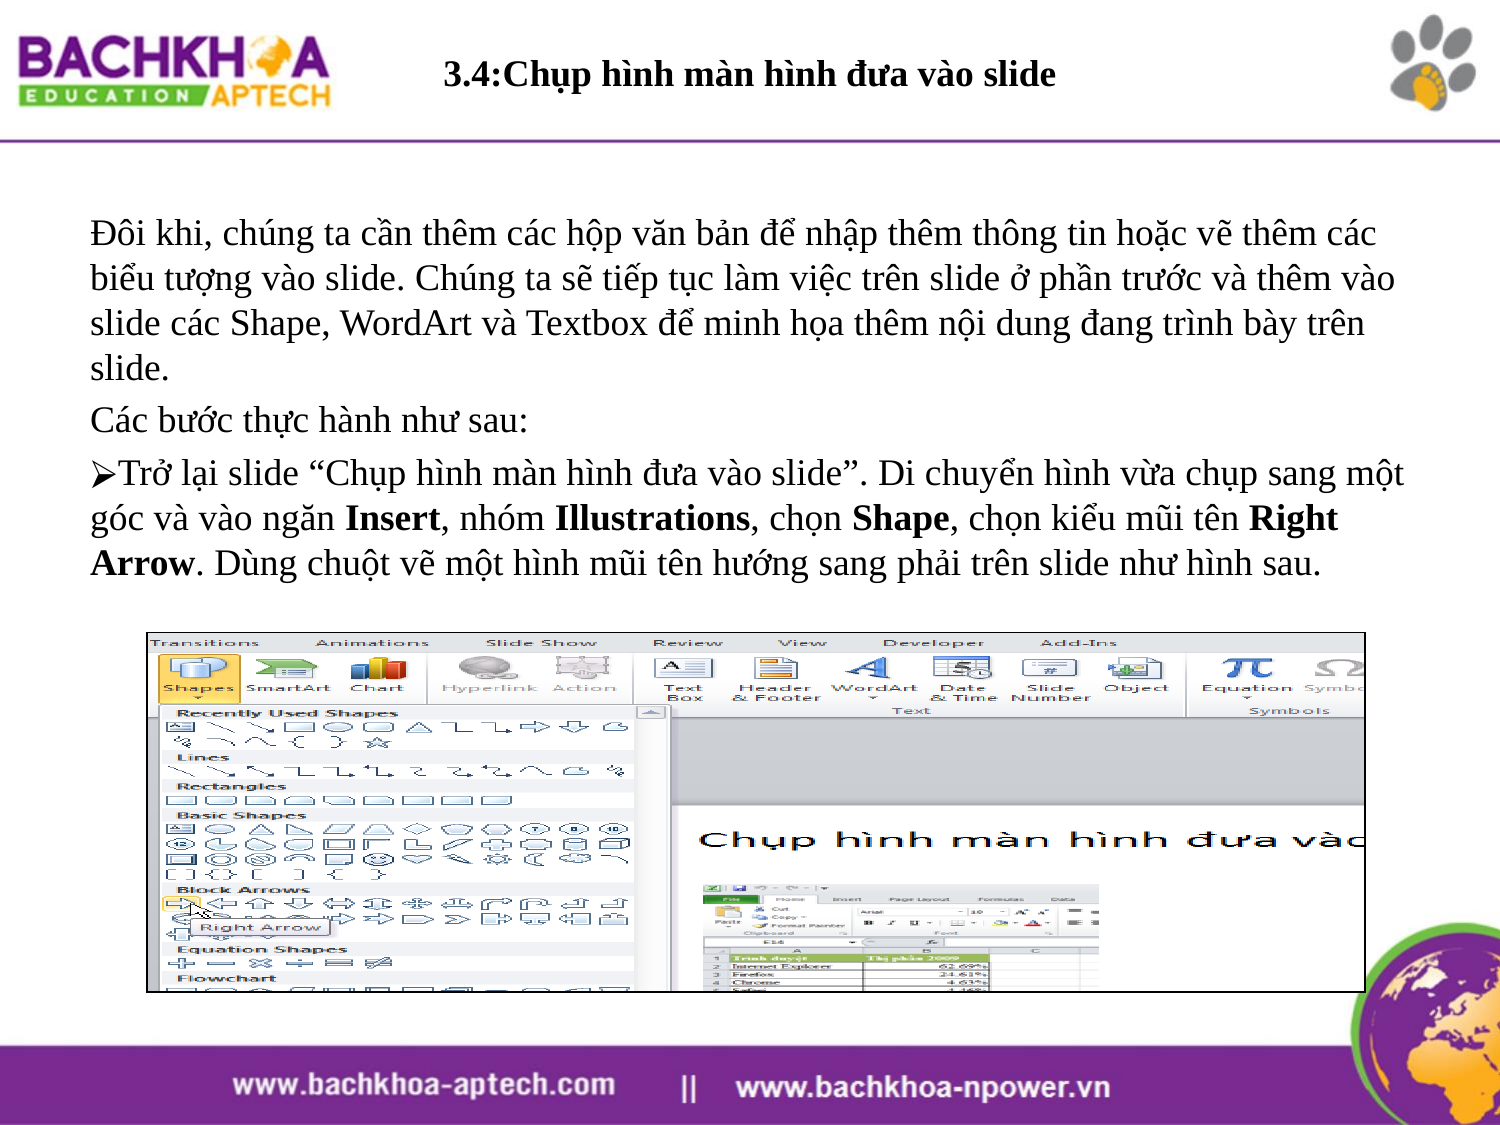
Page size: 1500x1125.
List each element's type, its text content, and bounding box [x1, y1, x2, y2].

picture [0, 0, 1500, 1125]
title 3.4:Chụp hình màn hình đưa vào slide [75, 24, 1425, 118]
list Đôi khi, chúng ta cần thêm các hộp văn bản để nhập thêm thông tin hoặc vẽ thêm các biểu tượng vào slide. Chúng ta sẽ tiếp tục làm việc trên slide ở phần trước và thêm vào slide các Shape, WordArt và Textbox để minh họa thêm nội dung đang trình bày trên slide. Các bước thực hành như sau: Trở lại slide “Chụp hình màn hình đưa vào slide”. Di chuyển hình vừa chụp sang một góc và vào ngăn Insert, nhóm Illustrations, chọn Shape, chọn kiểu mũi tên Right Arrow. Dùng chuột vẽ một hình mũi tên hướng sang phải trên slide như hình sau. [75, 200, 1425, 943]
